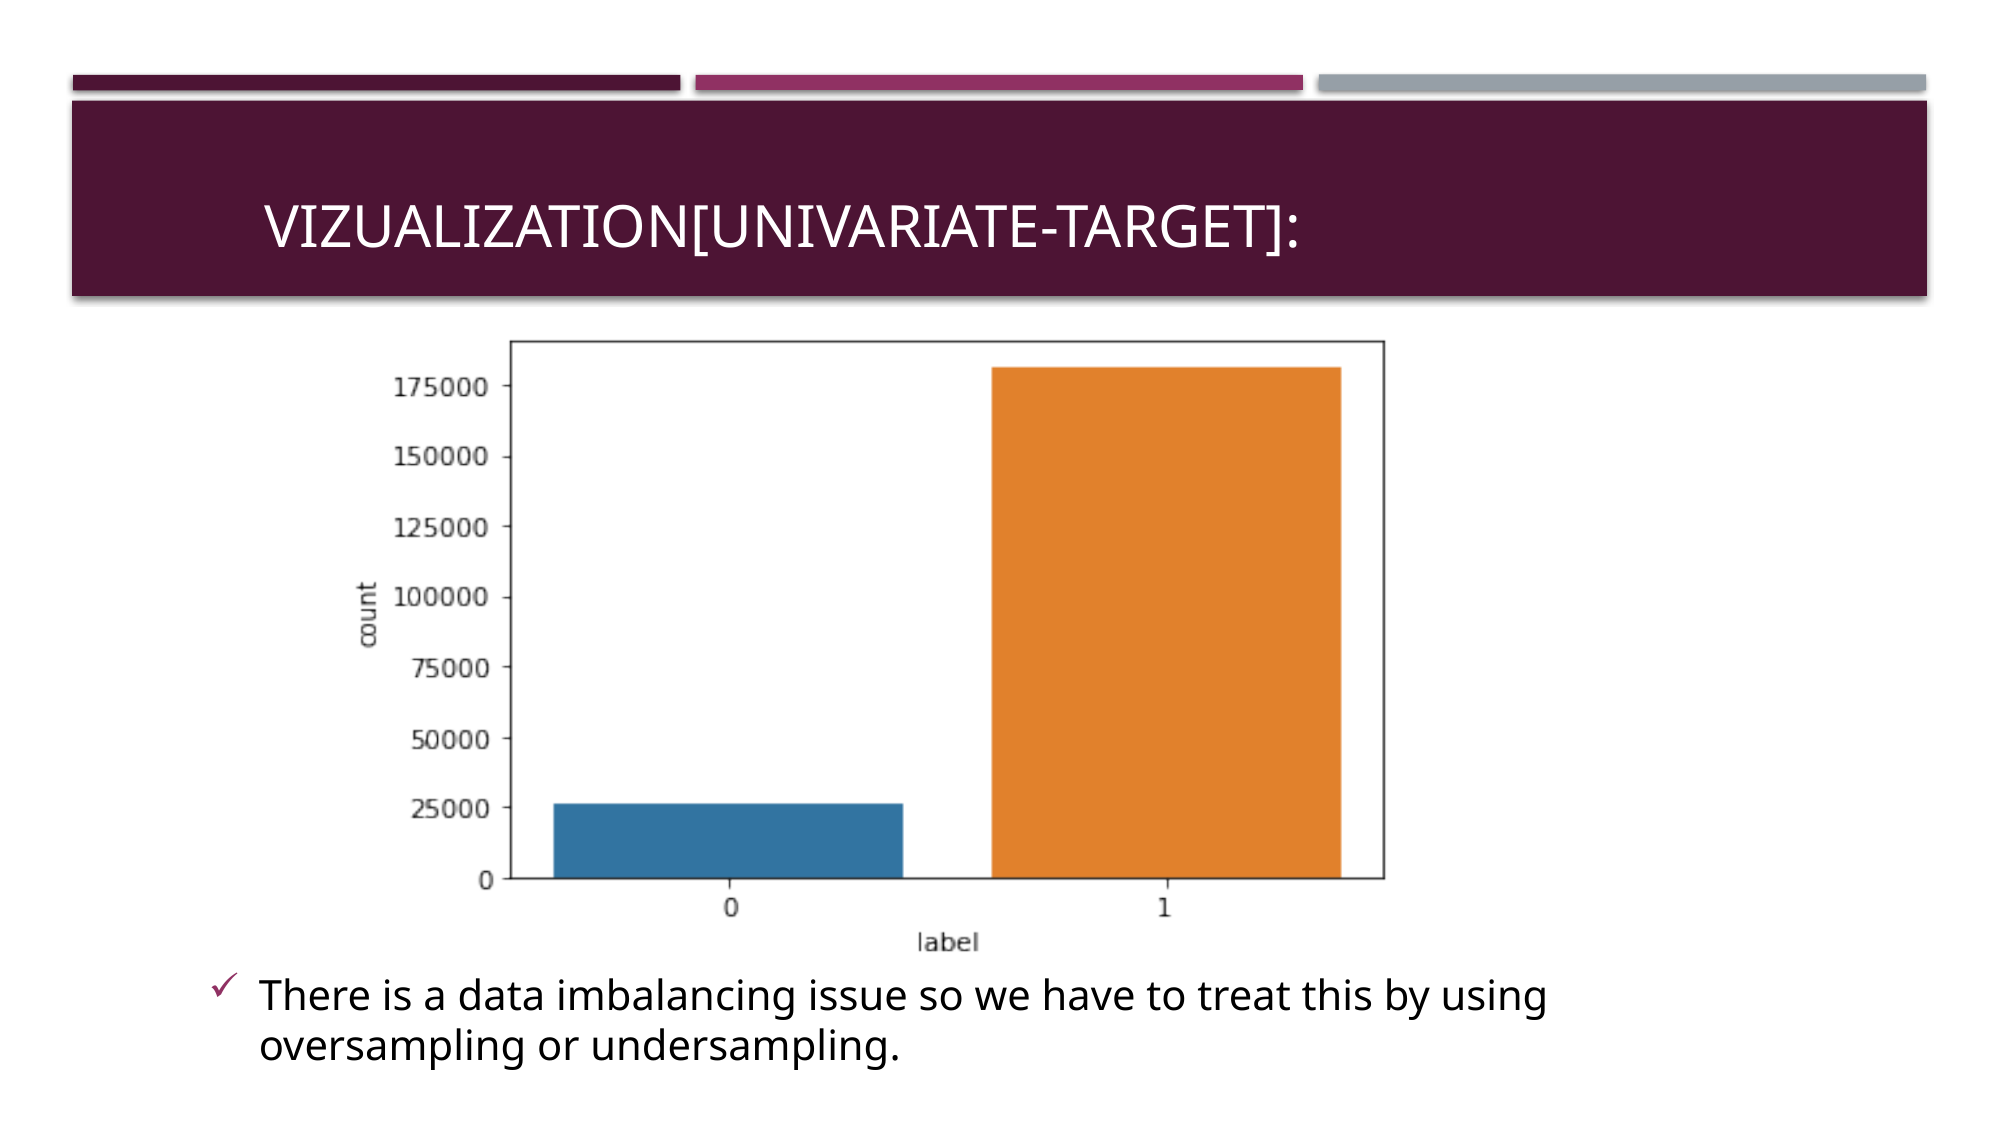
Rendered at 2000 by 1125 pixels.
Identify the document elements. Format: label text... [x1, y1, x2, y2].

title Vizualization[Univariate-Target]: [249, 101, 1863, 268]
list There is a data imbalancing issue so we have to treat this by using oversampling or undersampling. [193, 397, 1806, 1125]
picture [337, 325, 1402, 973]
